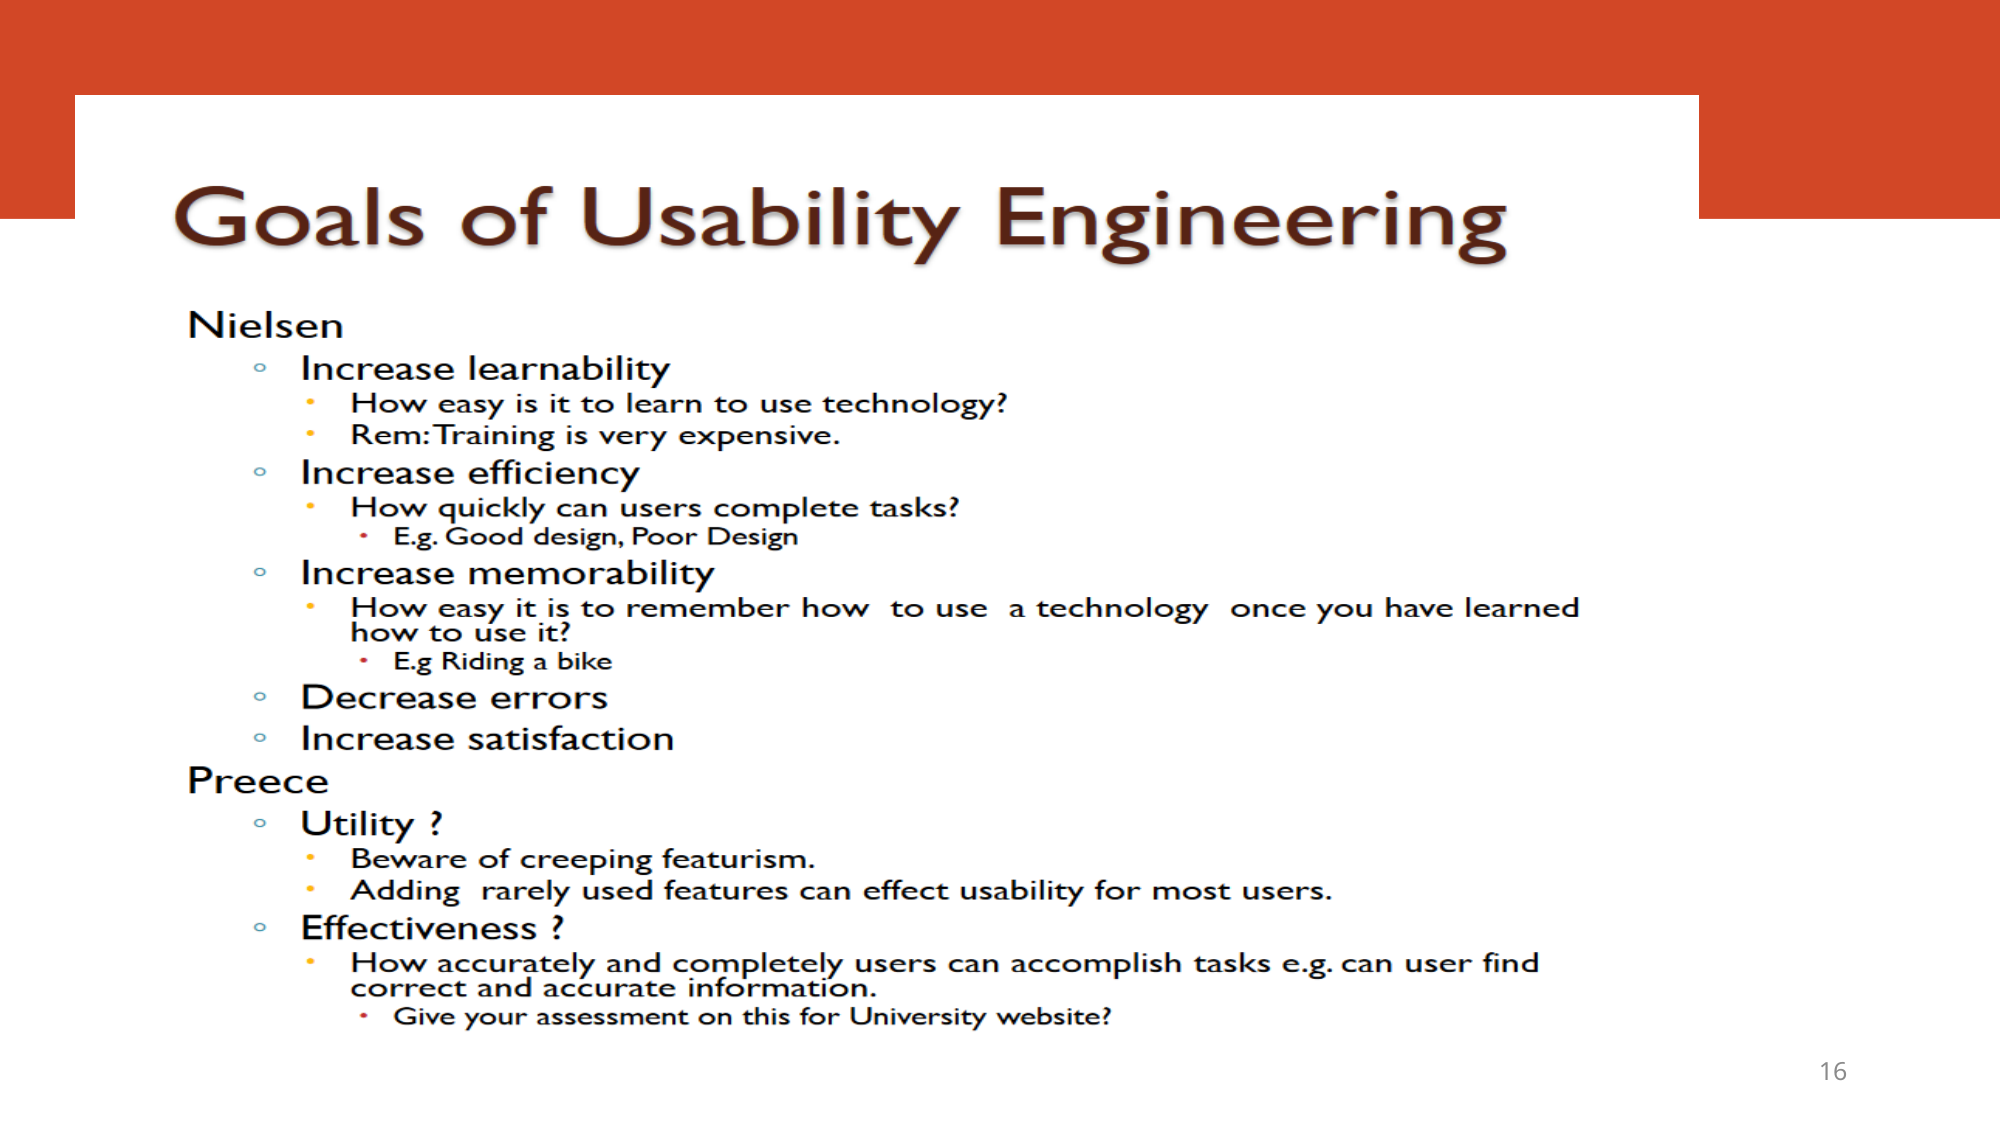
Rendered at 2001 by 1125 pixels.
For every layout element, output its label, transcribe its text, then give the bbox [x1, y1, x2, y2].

picture [75, 95, 1699, 1125]
slide_number 16 [1699, 1042, 1863, 1103]
